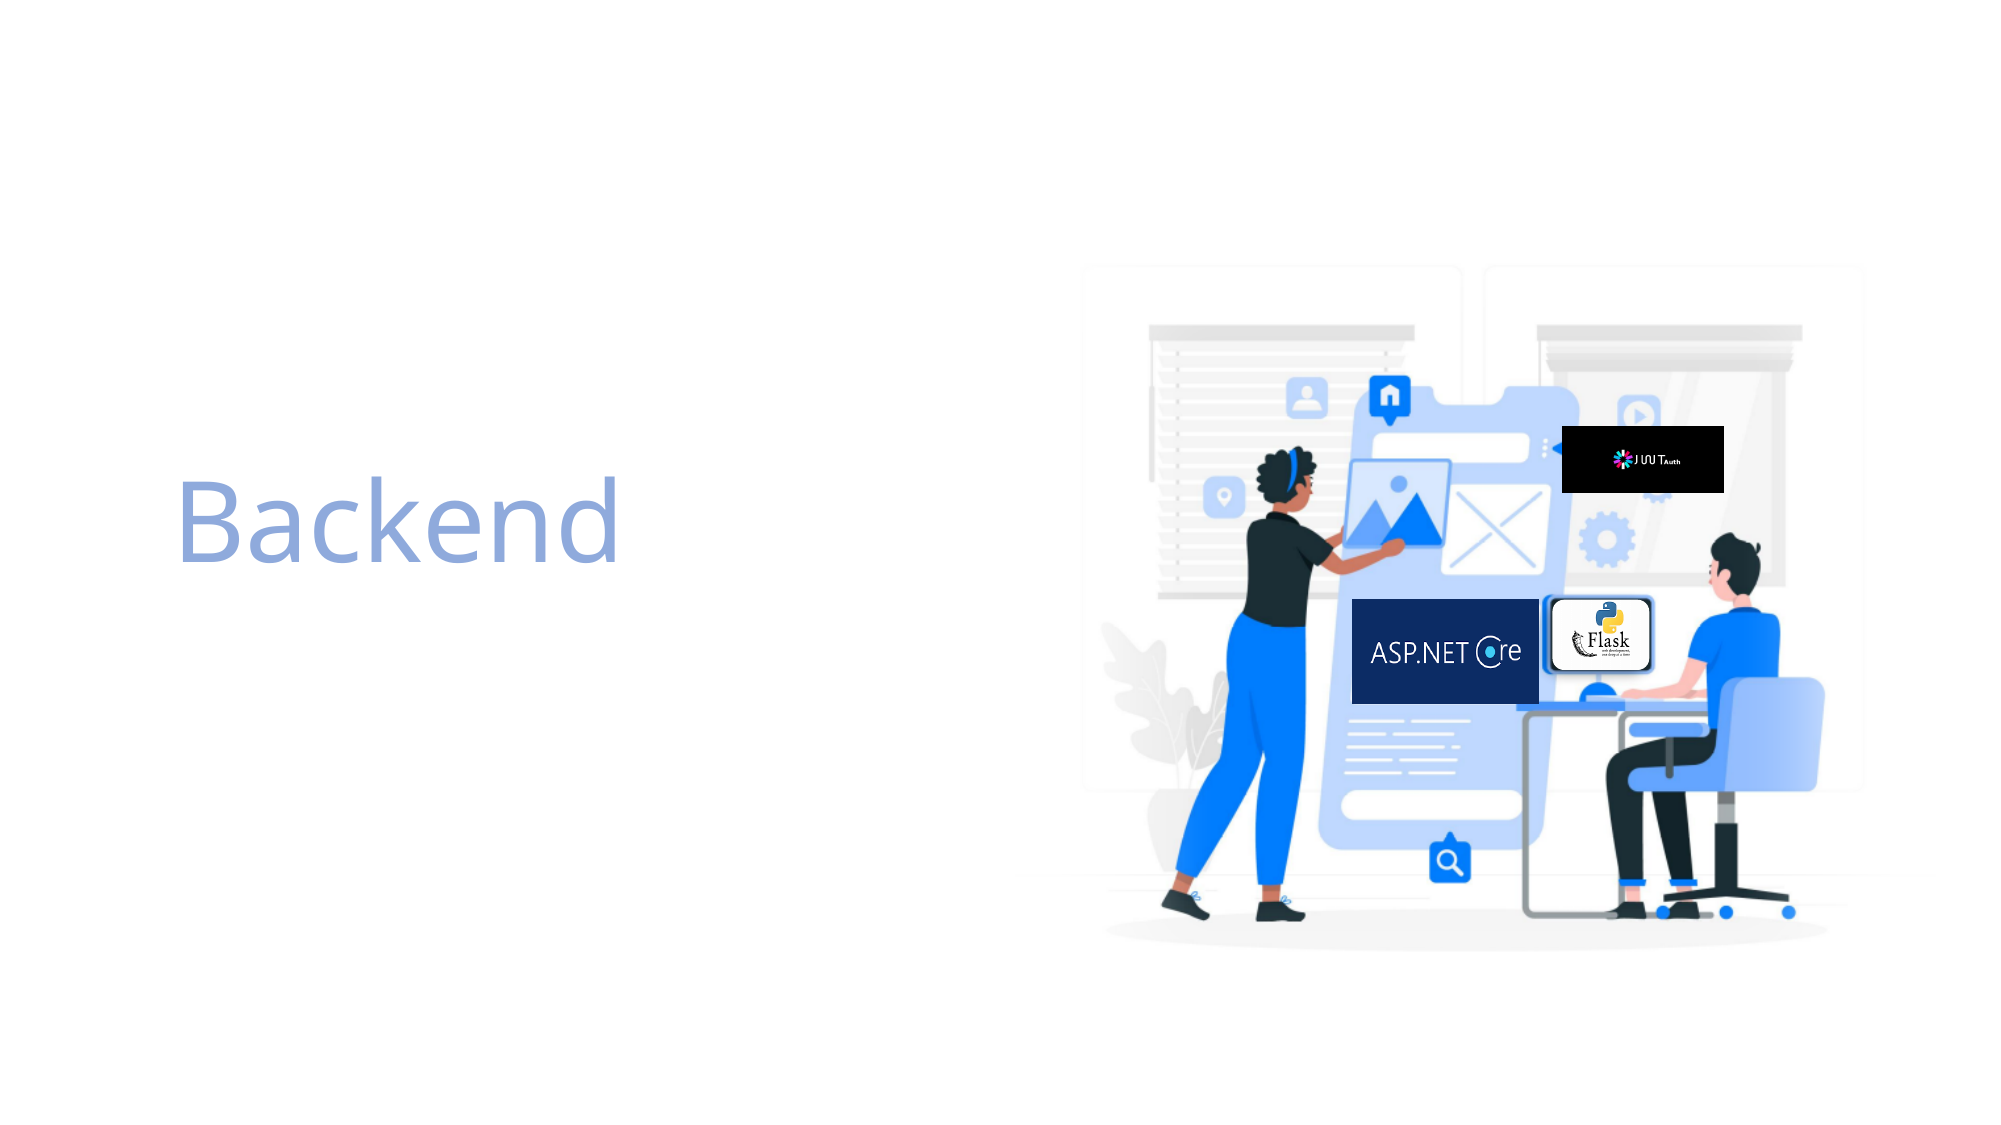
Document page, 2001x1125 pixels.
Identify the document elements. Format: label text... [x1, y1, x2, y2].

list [1011, 164, 1941, 1094]
picture [1552, 599, 1650, 671]
title Backend [85, 417, 1011, 635]
picture [1352, 599, 1539, 704]
picture [1562, 425, 1724, 493]
